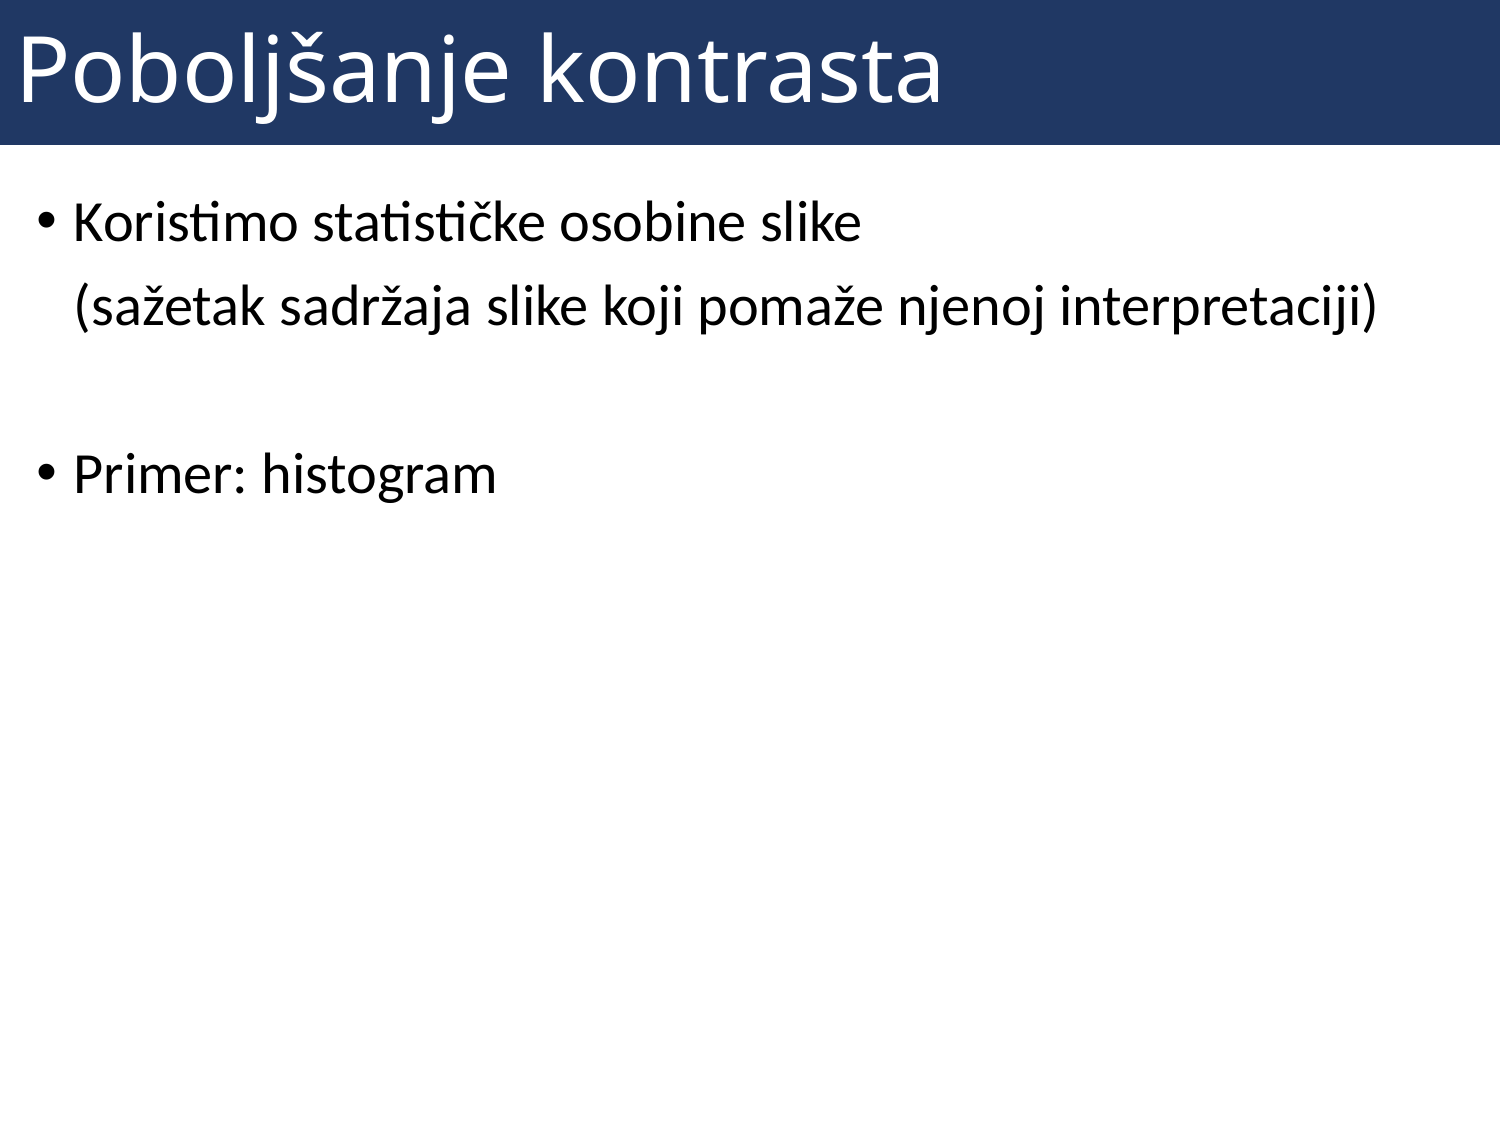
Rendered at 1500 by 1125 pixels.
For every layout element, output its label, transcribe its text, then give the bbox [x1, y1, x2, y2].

list Koristimo statističke osobine slike (sažetak sadržaja slike koji pomaže njenoj interpretaciji) Primer: histogram [21, 184, 1479, 1026]
title Poboljšanje kontrasta [0, 0, 1500, 145]
